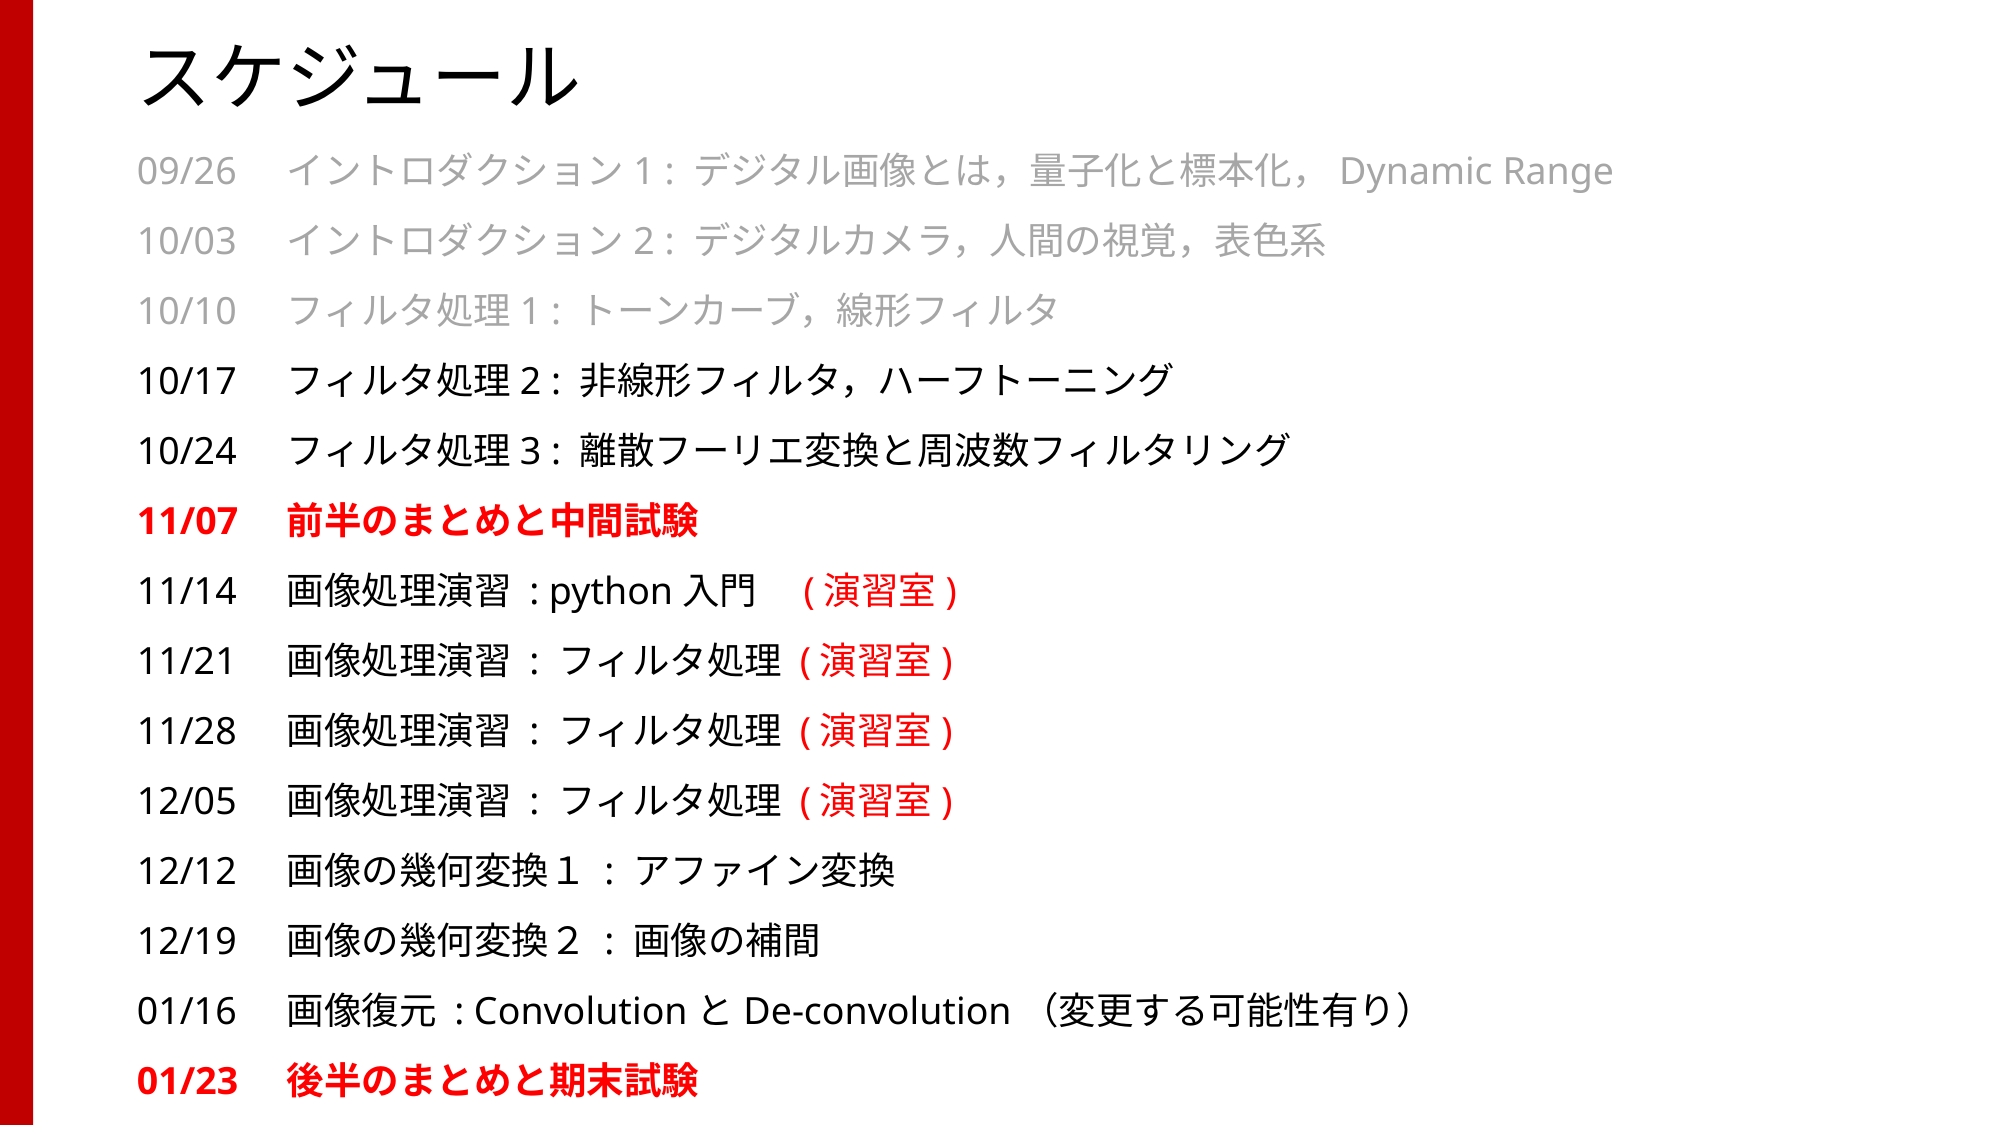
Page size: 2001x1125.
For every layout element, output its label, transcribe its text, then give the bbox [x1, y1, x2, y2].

title スケジュール [121, 20, 1716, 139]
list 09/26 イントロダクション1 : デジタル画像とは，量子化と標本化，Dynamic Range 10/03 イントロダクション2 : デジタルカメラ，人間の視覚，表色系 10/10 フィルタ処理1 : トーンカーブ，線形フィルタ 10/17 フィルタ処理2 : 非線形フィルタ，ハーフトーニング 10/24 フィルタ処理3 : 離散フーリエ変換と周波数フィルタリング 11/07 前半のまとめと中間試験 11/14 画像処理演習 : python入門 (演習室) 11/21 画像処理演習 : フィルタ処理 (演習室) 11/28 画像処理演習 : フィルタ処理 (演習室) 12/05 画像処理演習 : フィルタ処理 (演習室) 12/12 画像の幾何変換１ : アファイン変換 12/19 画像の幾何変換２ : 画像の補間 01/16 画像復元 : ConvolutionとDe-convolution（変更する可能性有り） 01/23 後半のまとめと期末試験 [121, 139, 1823, 1125]
